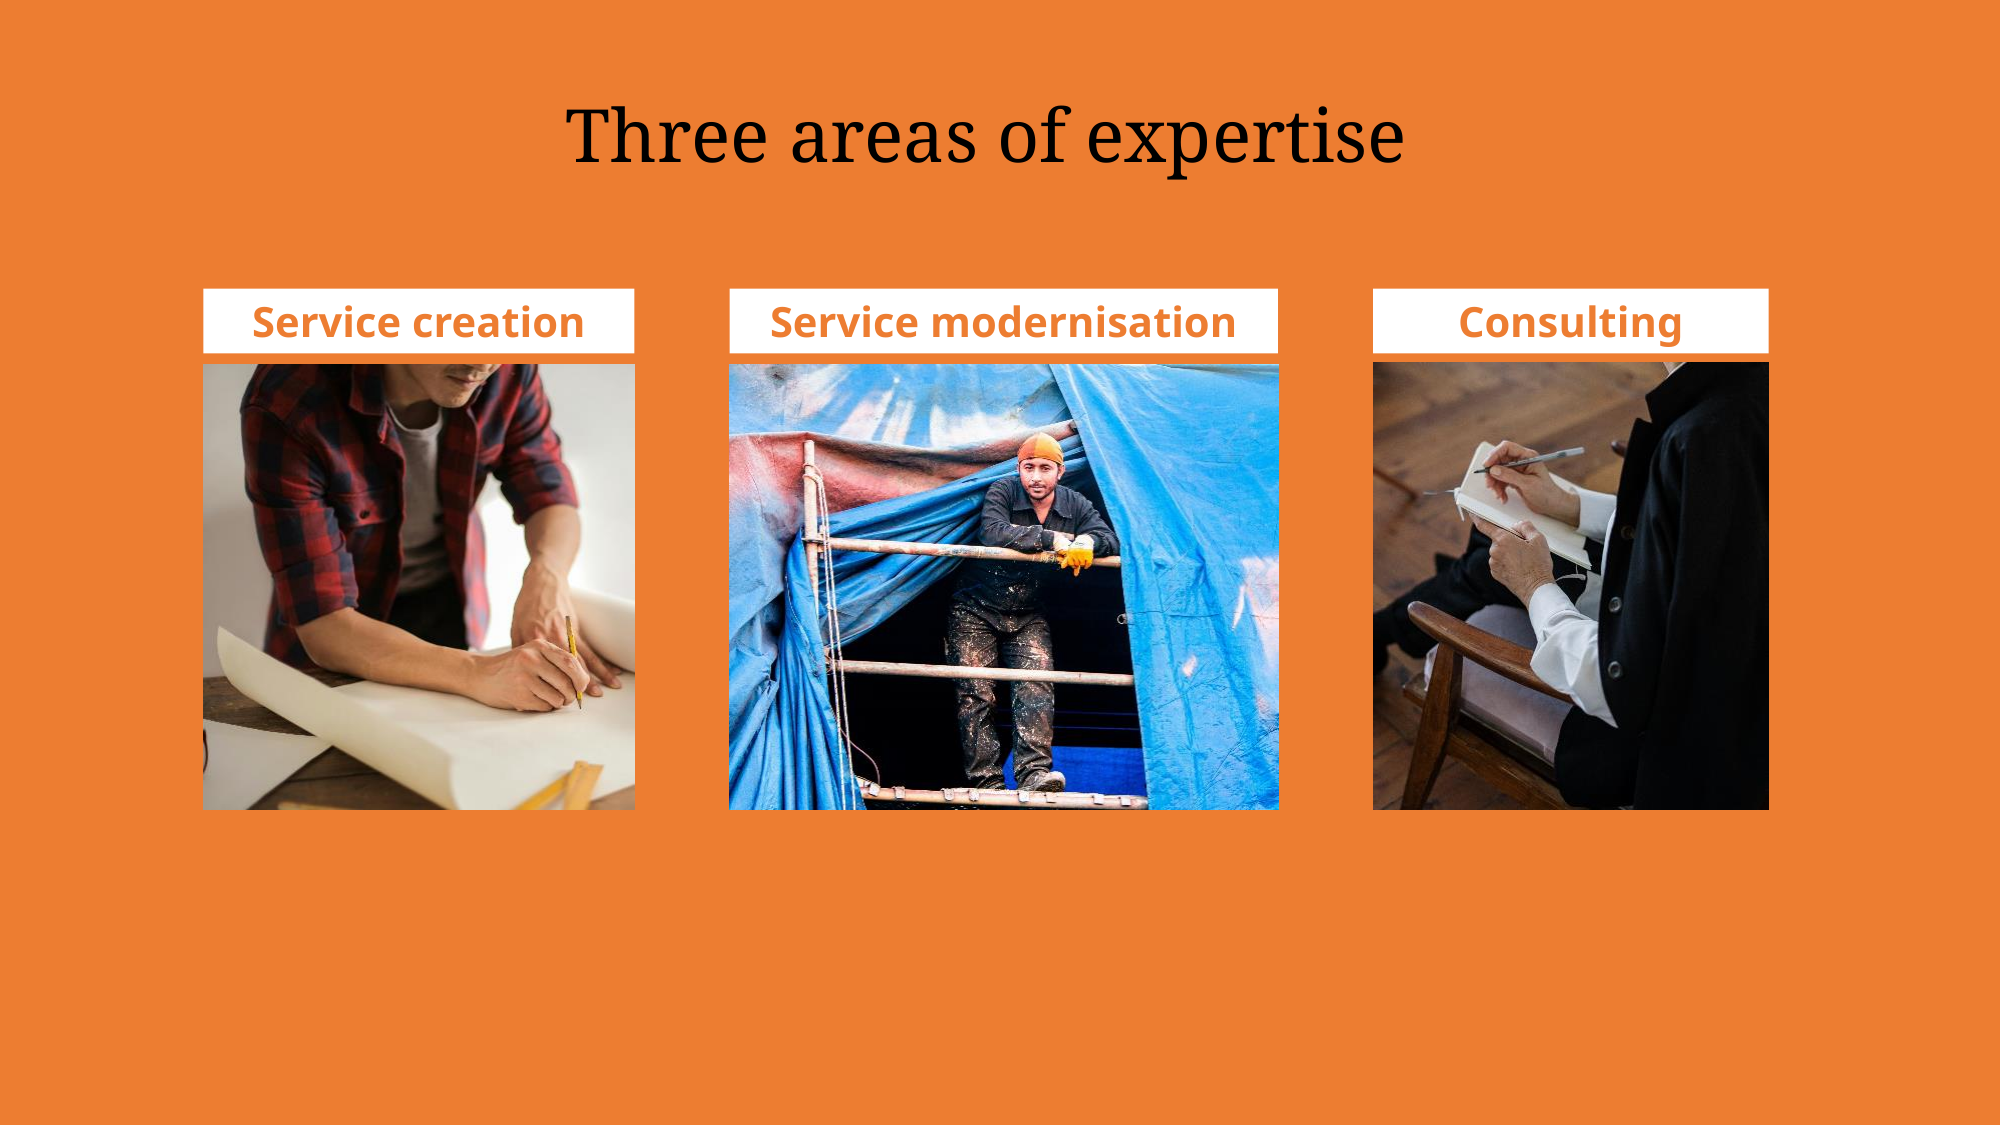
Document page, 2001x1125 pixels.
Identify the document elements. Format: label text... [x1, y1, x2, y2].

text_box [1373, 288, 1769, 811]
title Three areas of expertise [550, 72, 1449, 186]
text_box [729, 288, 1278, 811]
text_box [203, 288, 635, 811]
